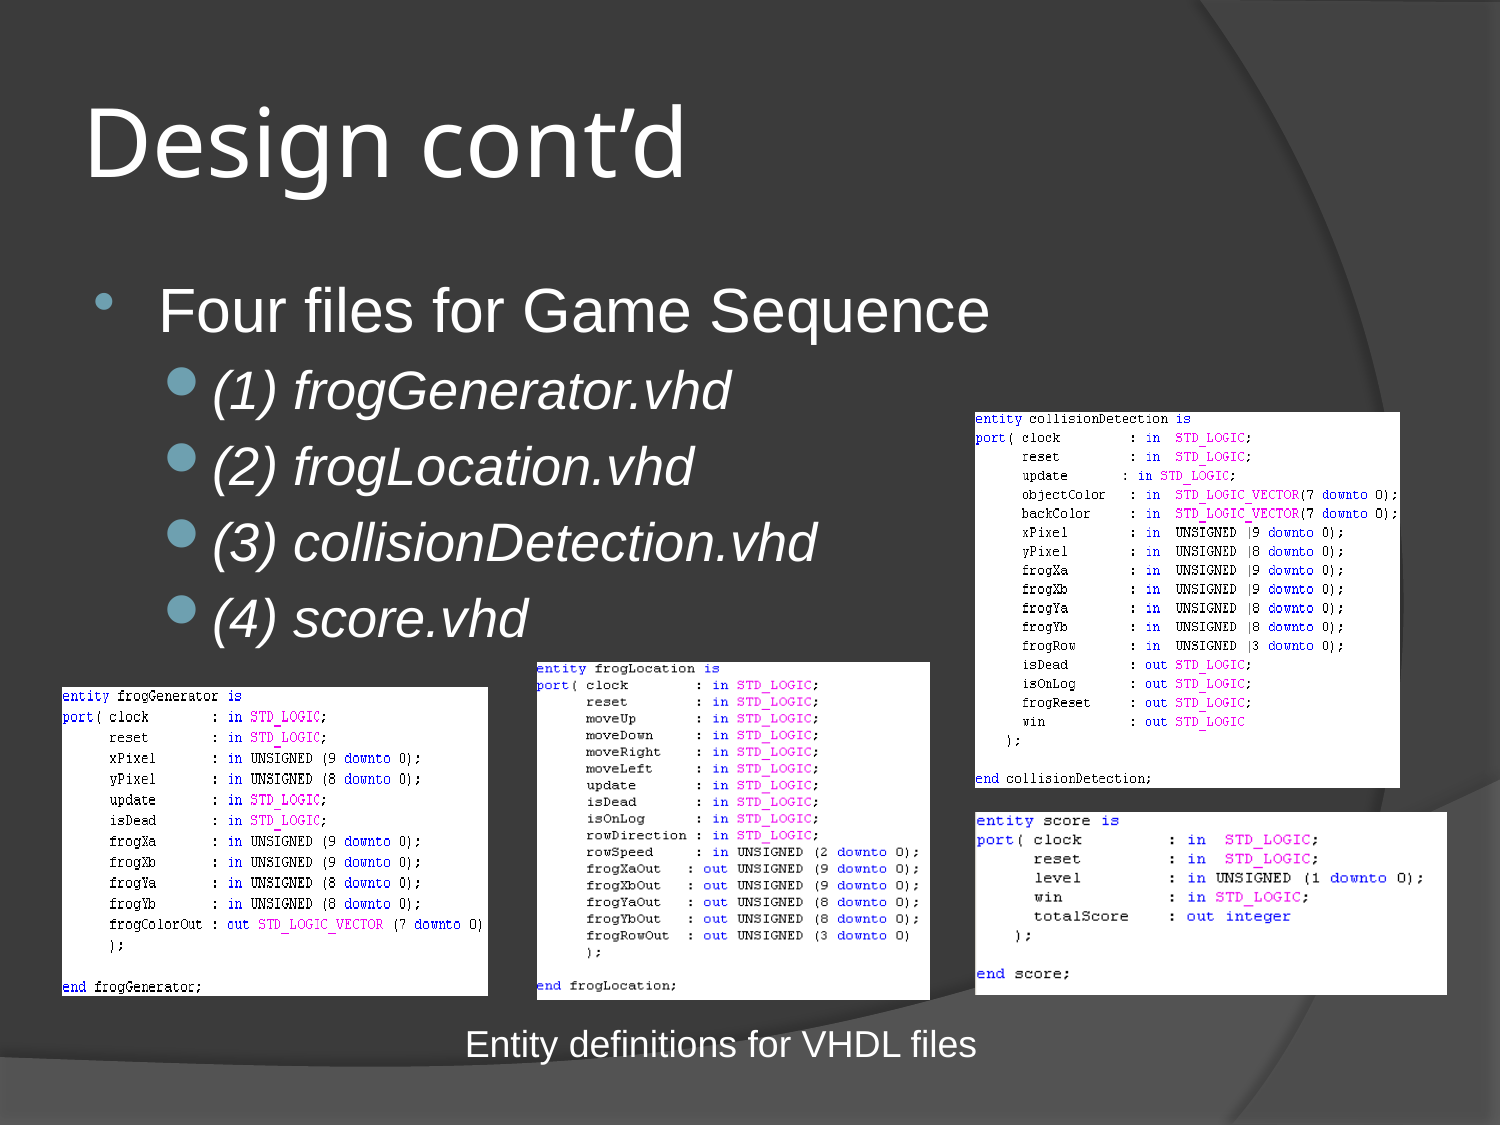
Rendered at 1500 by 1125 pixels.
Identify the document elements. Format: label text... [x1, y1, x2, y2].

picture [974, 812, 1447, 996]
list Four files for Game Sequence (1) frogGenerator.vhd (2) frogLocation.vhd (3) collisionDetection.vhd (4) score.vhd [75, 262, 1300, 1005]
picture [974, 412, 1401, 789]
text_box Entity definitions for VHDL files [450, 1012, 1013, 1073]
picture [537, 662, 930, 1001]
title Design cont’d [75, 45, 1300, 233]
picture [62, 687, 488, 996]
